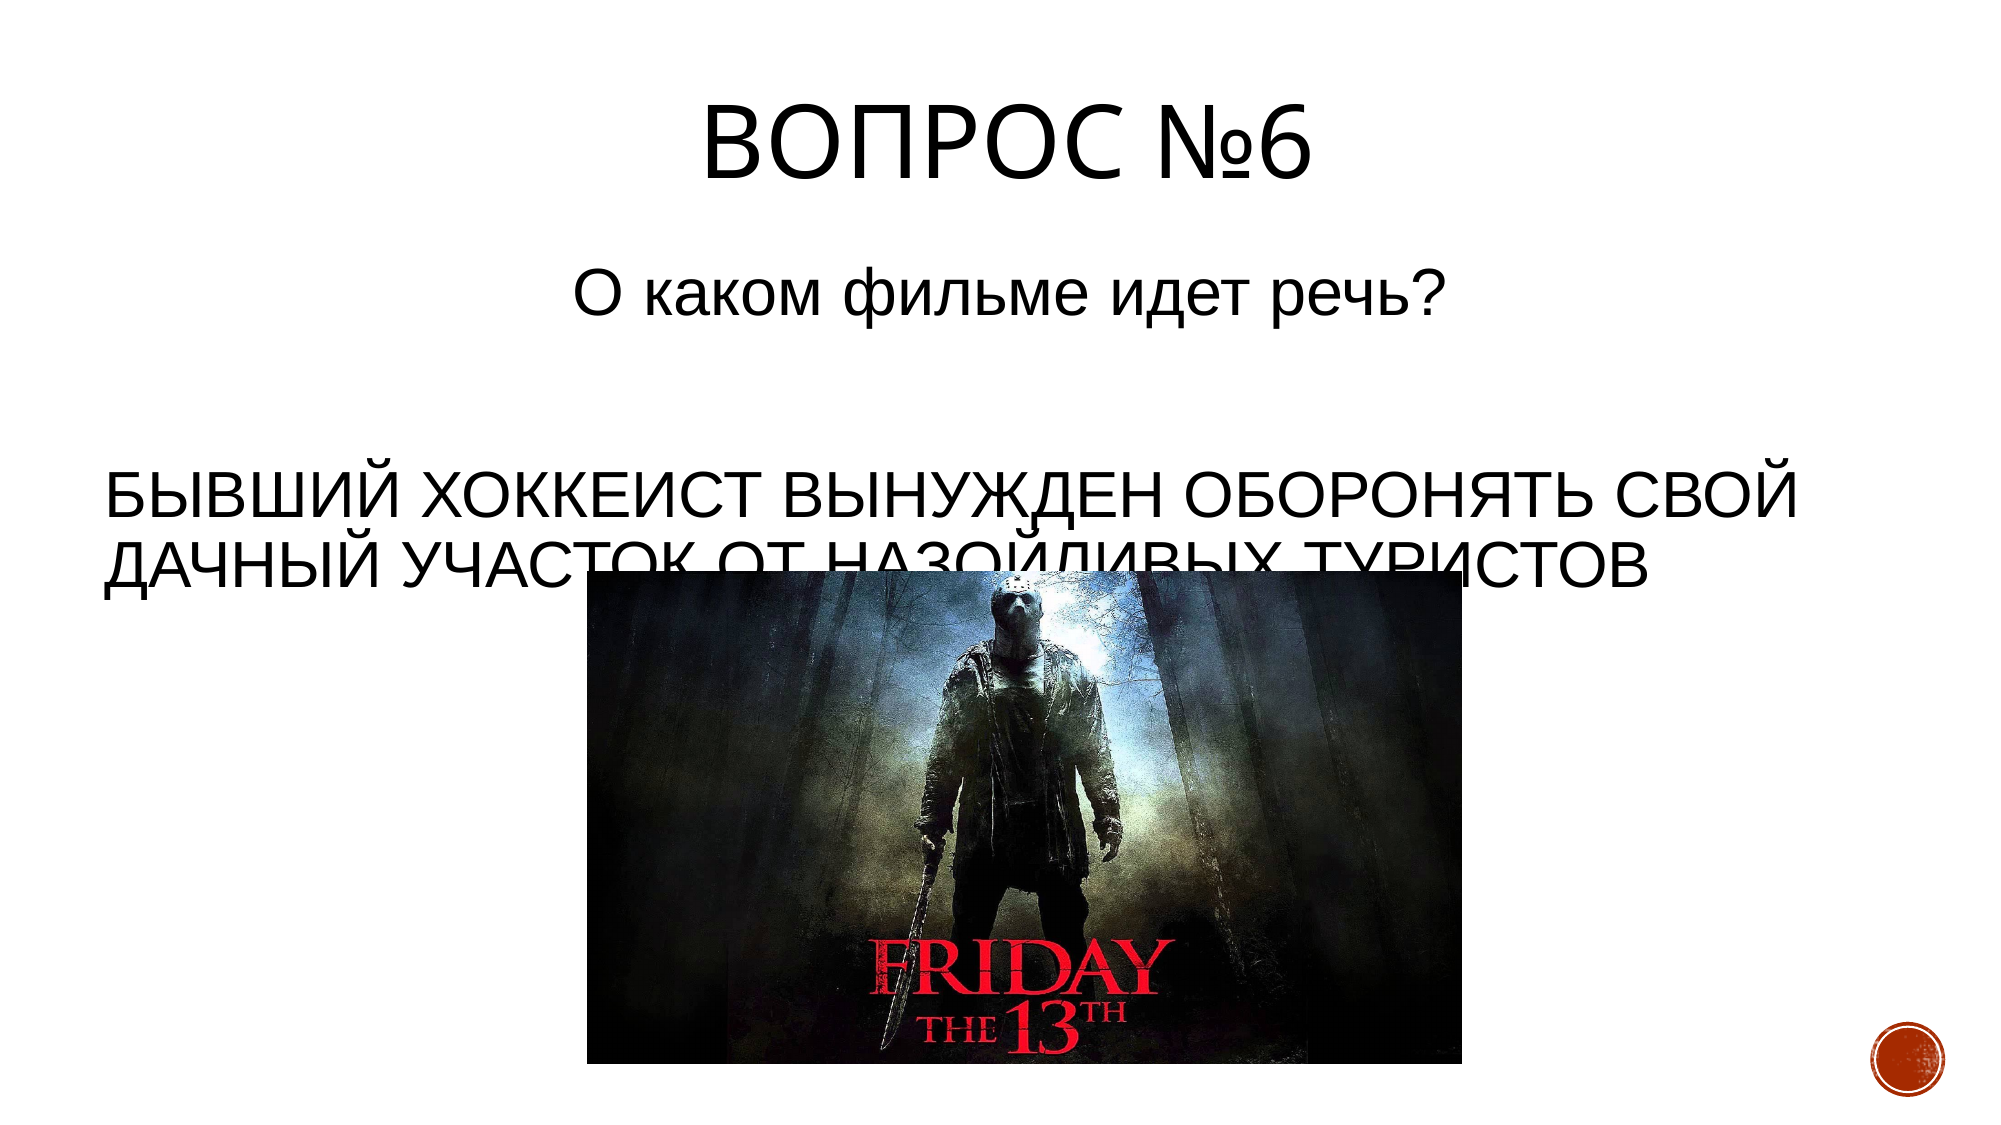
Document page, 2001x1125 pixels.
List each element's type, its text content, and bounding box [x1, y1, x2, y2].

title Вопрос №6 [683, 36, 1338, 250]
picture [587, 571, 1462, 1064]
text_box Бывший хоккеист вынужден оборонять свой дачный участок от назойливых туристов [89, 453, 1838, 672]
list О каком фильме идет речь? [0, 250, 2000, 965]
